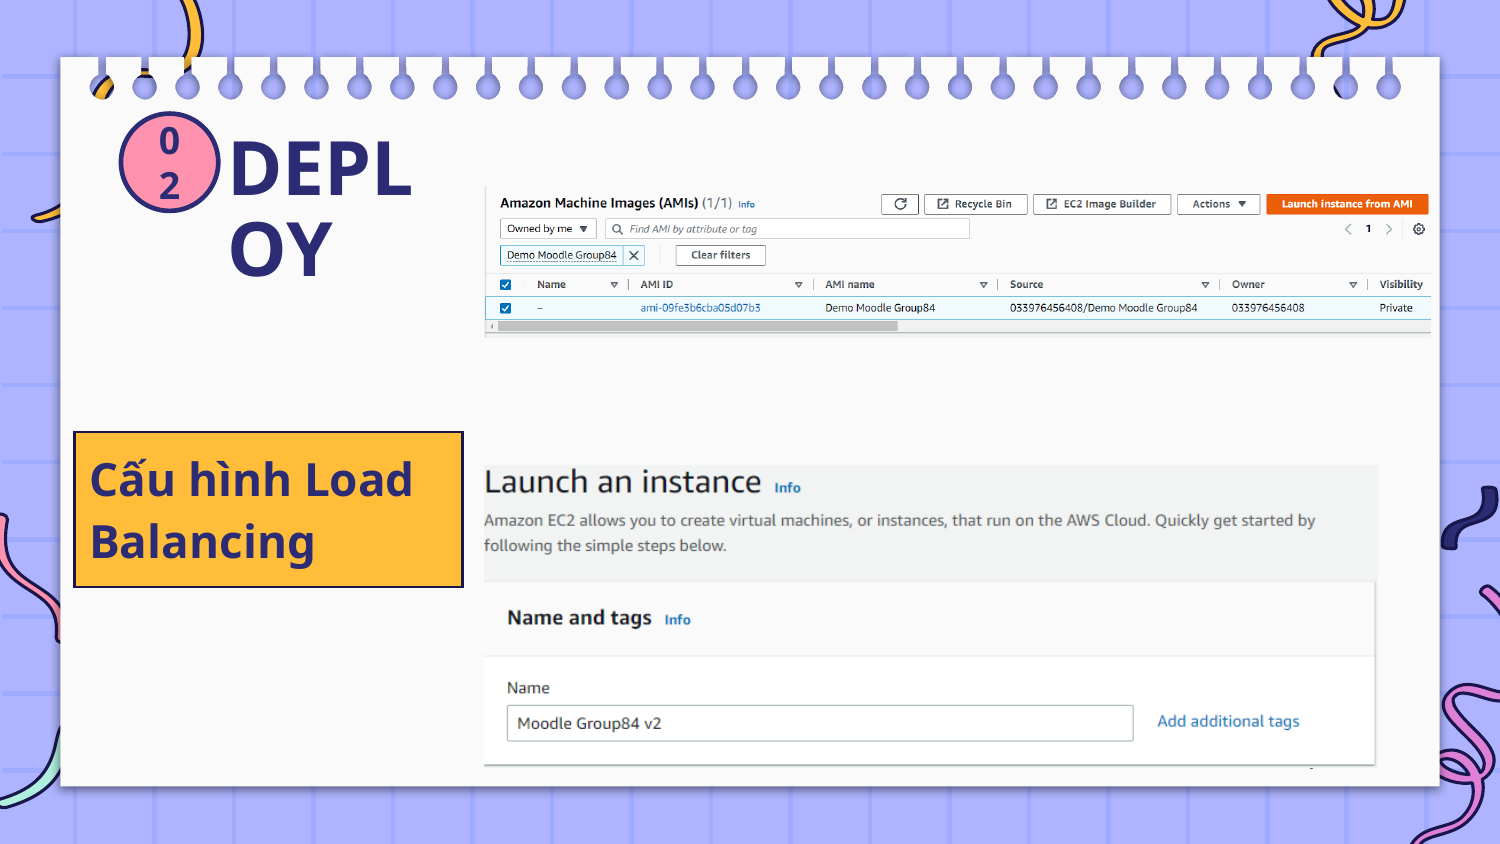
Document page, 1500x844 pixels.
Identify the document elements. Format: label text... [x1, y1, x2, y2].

picture [484, 185, 1431, 338]
picture [484, 464, 1378, 768]
text_box 02 [120, 113, 219, 211]
title DEPLOY [227, 115, 463, 210]
table_header Cấu hình Load Balancing [76, 433, 461, 586]
